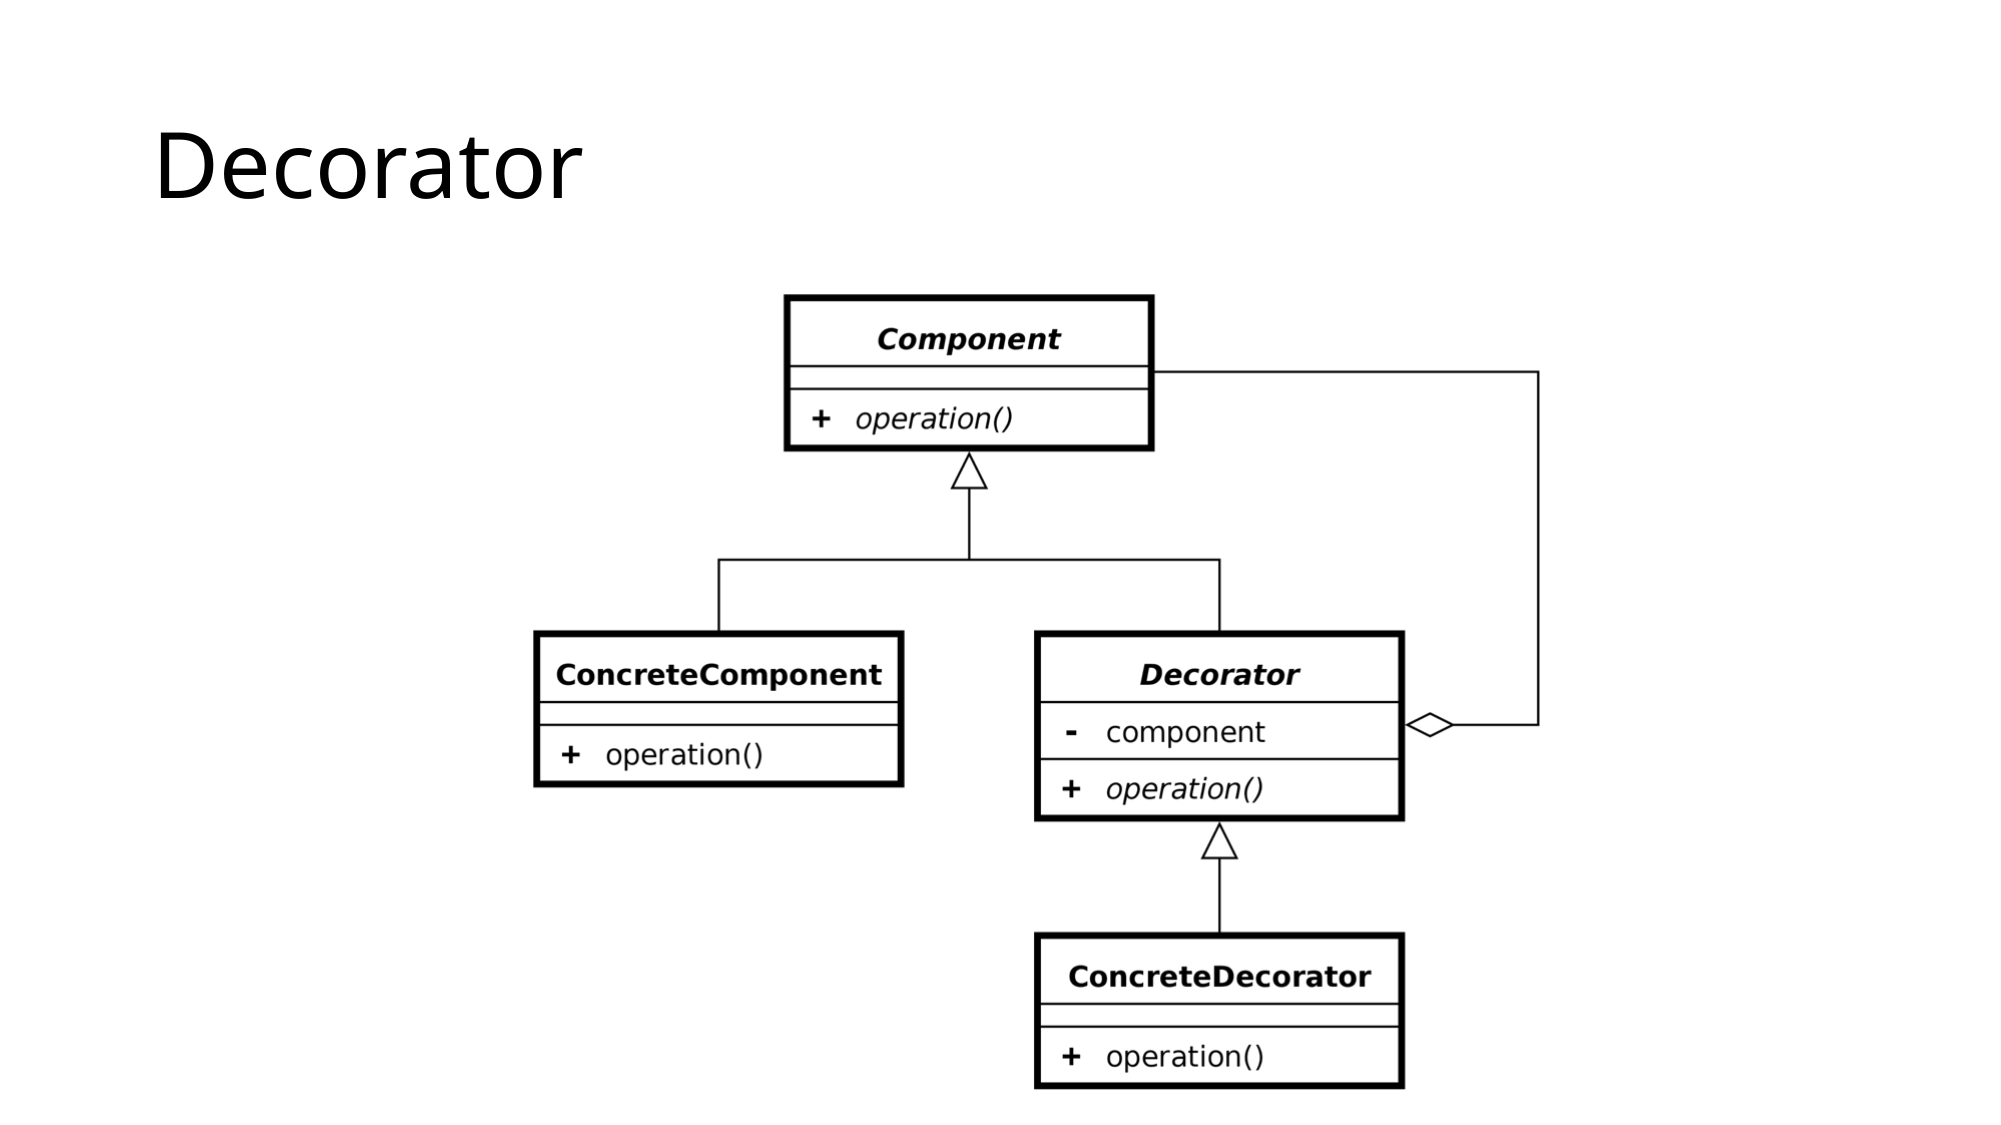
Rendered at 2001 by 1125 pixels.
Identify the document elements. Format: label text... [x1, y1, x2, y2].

picture [491, 252, 1584, 1118]
title Decorator [137, 59, 1863, 278]
